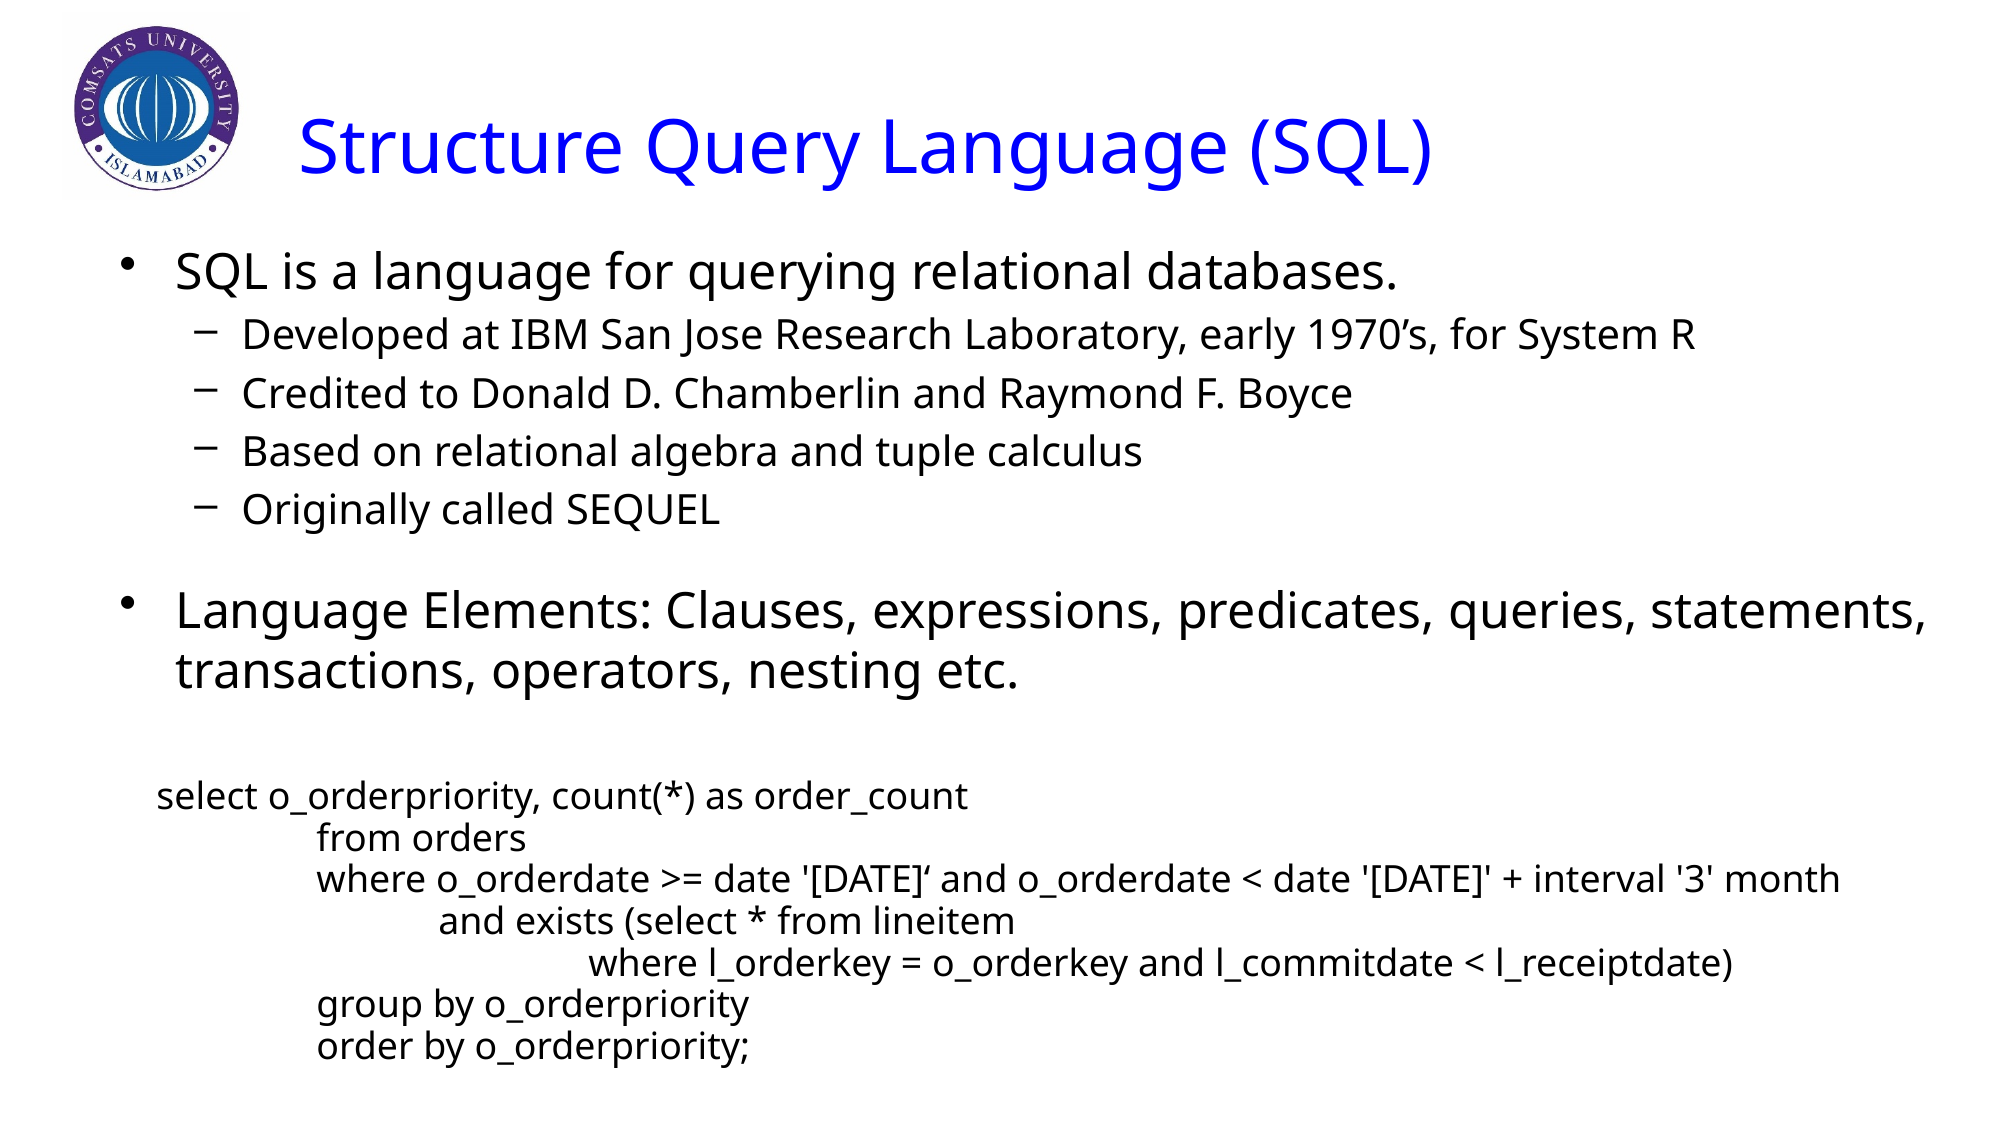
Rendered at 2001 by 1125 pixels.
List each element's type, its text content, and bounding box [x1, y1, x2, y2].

picture [62, 12, 250, 200]
title Structure Query Language (SQL) [283, 50, 1850, 232]
list SQL is a language for querying relational databases. Developed at IBM San Jose Research Laboratory, early 1970’s, for System R Credited to Donald D. Chamberlin and Raymond F. Boyce Based on relational algebra and tuple calculus Originally called SEQUEL Language Elements: Clauses, expressions, predicates, queries, statements, transactions, operators, nesting etc. [104, 232, 1970, 1072]
text_box select o_orderpriority, count(*) as order_count from orders where o_orderdate >= date '[DATE]‘ and o_orderdate < date '[DATE]' + interval '3' month and exists (select * from lineitem where l_orderkey = o_orderkey and l_commitdate < l_receiptdate) group by o_orderpriority order by o_orderpriority; [141, 767, 1953, 1075]
